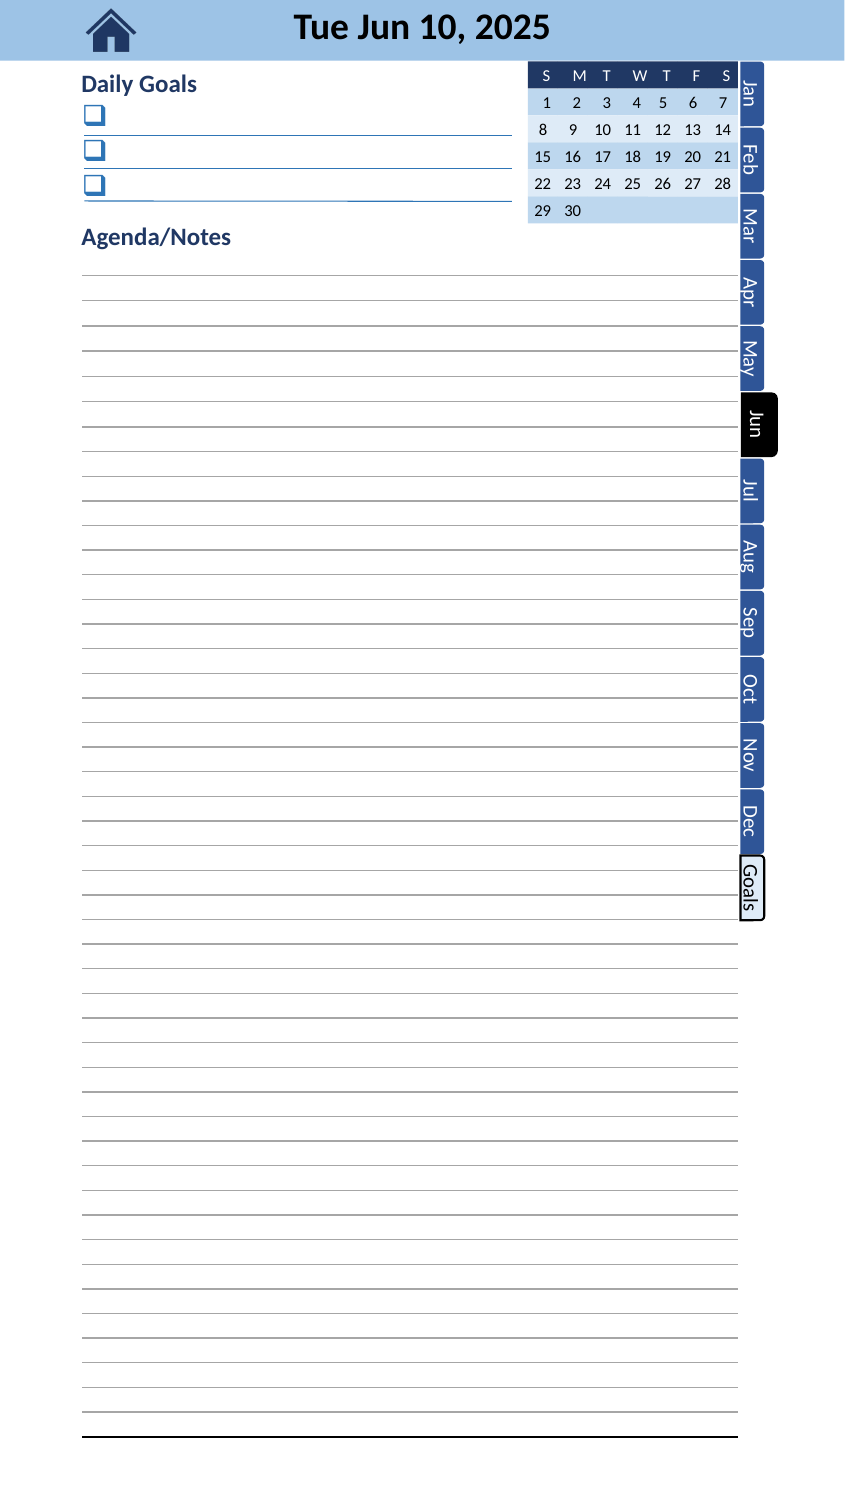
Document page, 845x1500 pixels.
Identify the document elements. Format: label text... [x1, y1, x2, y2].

picture [82, 1, 140, 59]
list Tue Jun 10, 2025 [190, 0, 655, 61]
